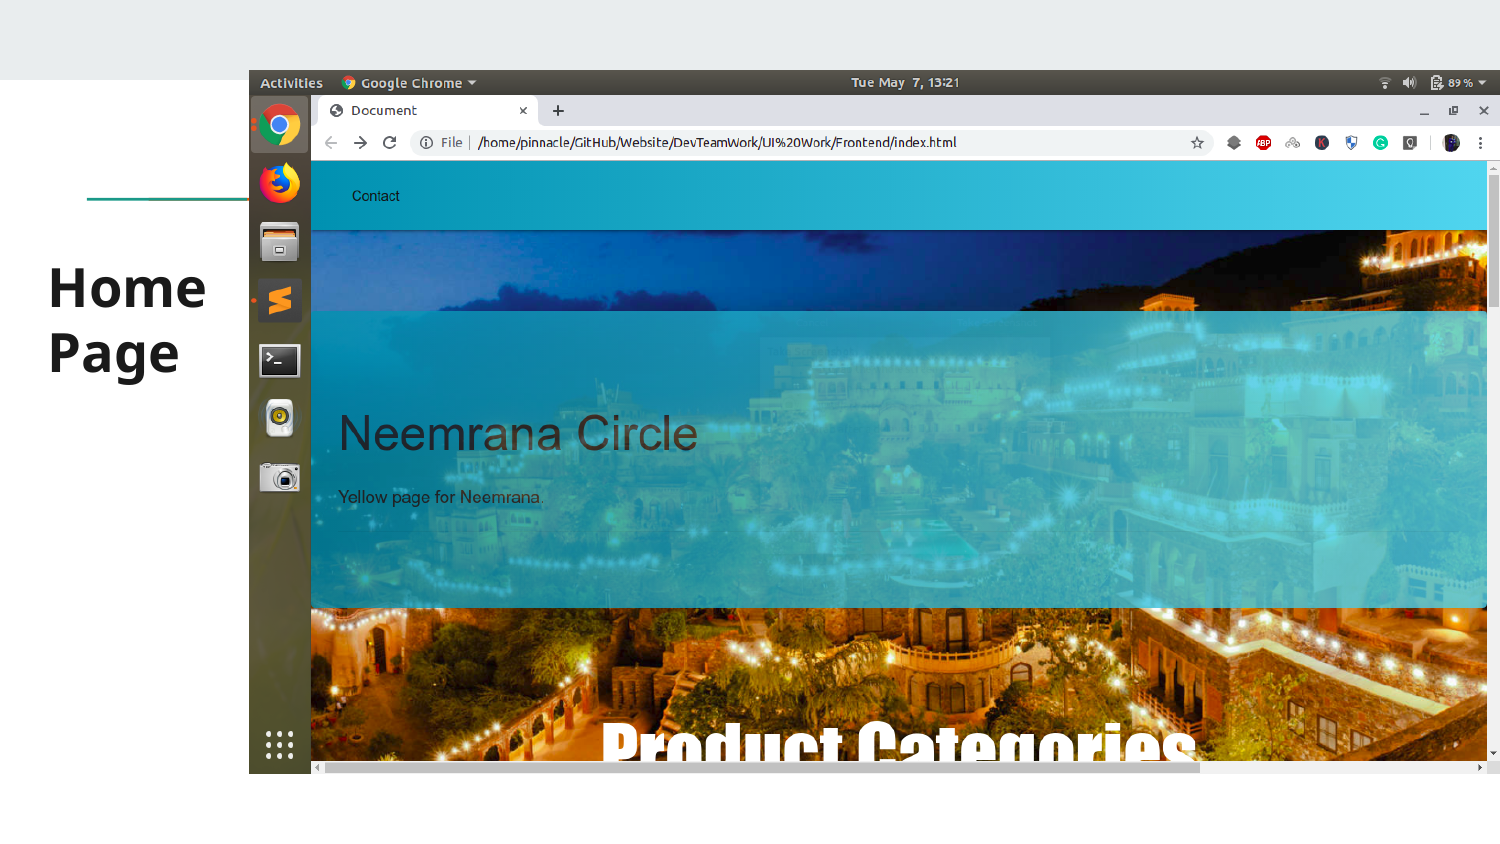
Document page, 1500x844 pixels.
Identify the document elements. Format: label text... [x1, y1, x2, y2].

title Home Page [33, 238, 238, 422]
picture [249, 70, 1500, 774]
